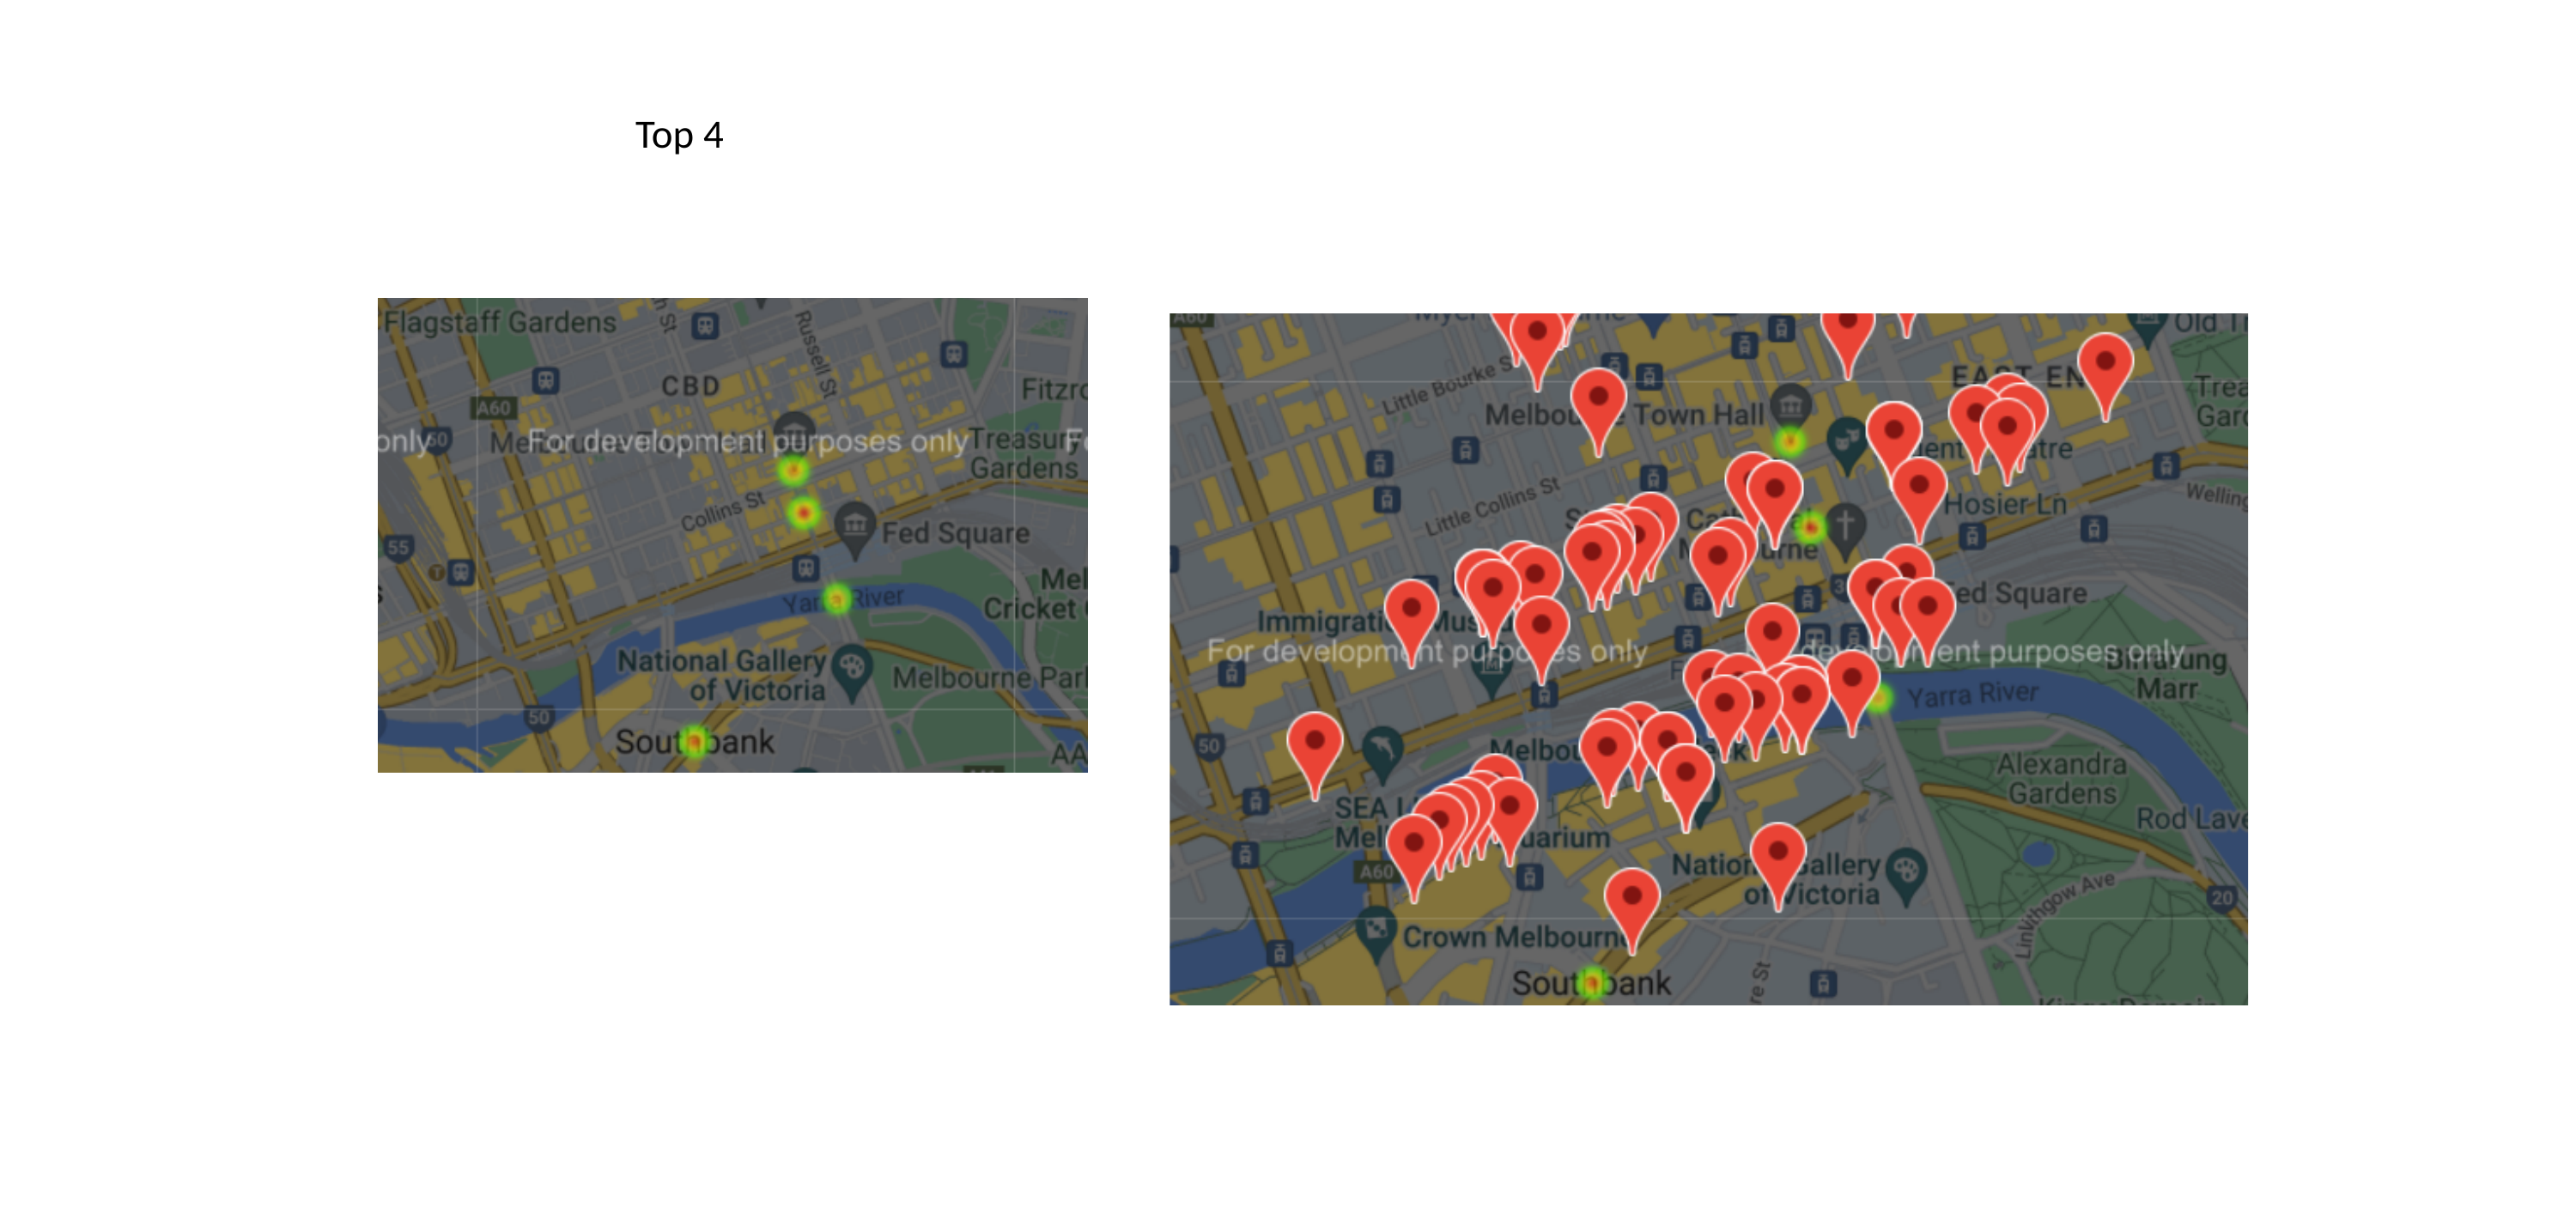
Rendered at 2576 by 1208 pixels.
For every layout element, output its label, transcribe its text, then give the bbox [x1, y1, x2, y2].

picture [1170, 313, 2249, 1006]
picture [377, 297, 1088, 773]
text_box Top 4 [623, 100, 842, 162]
